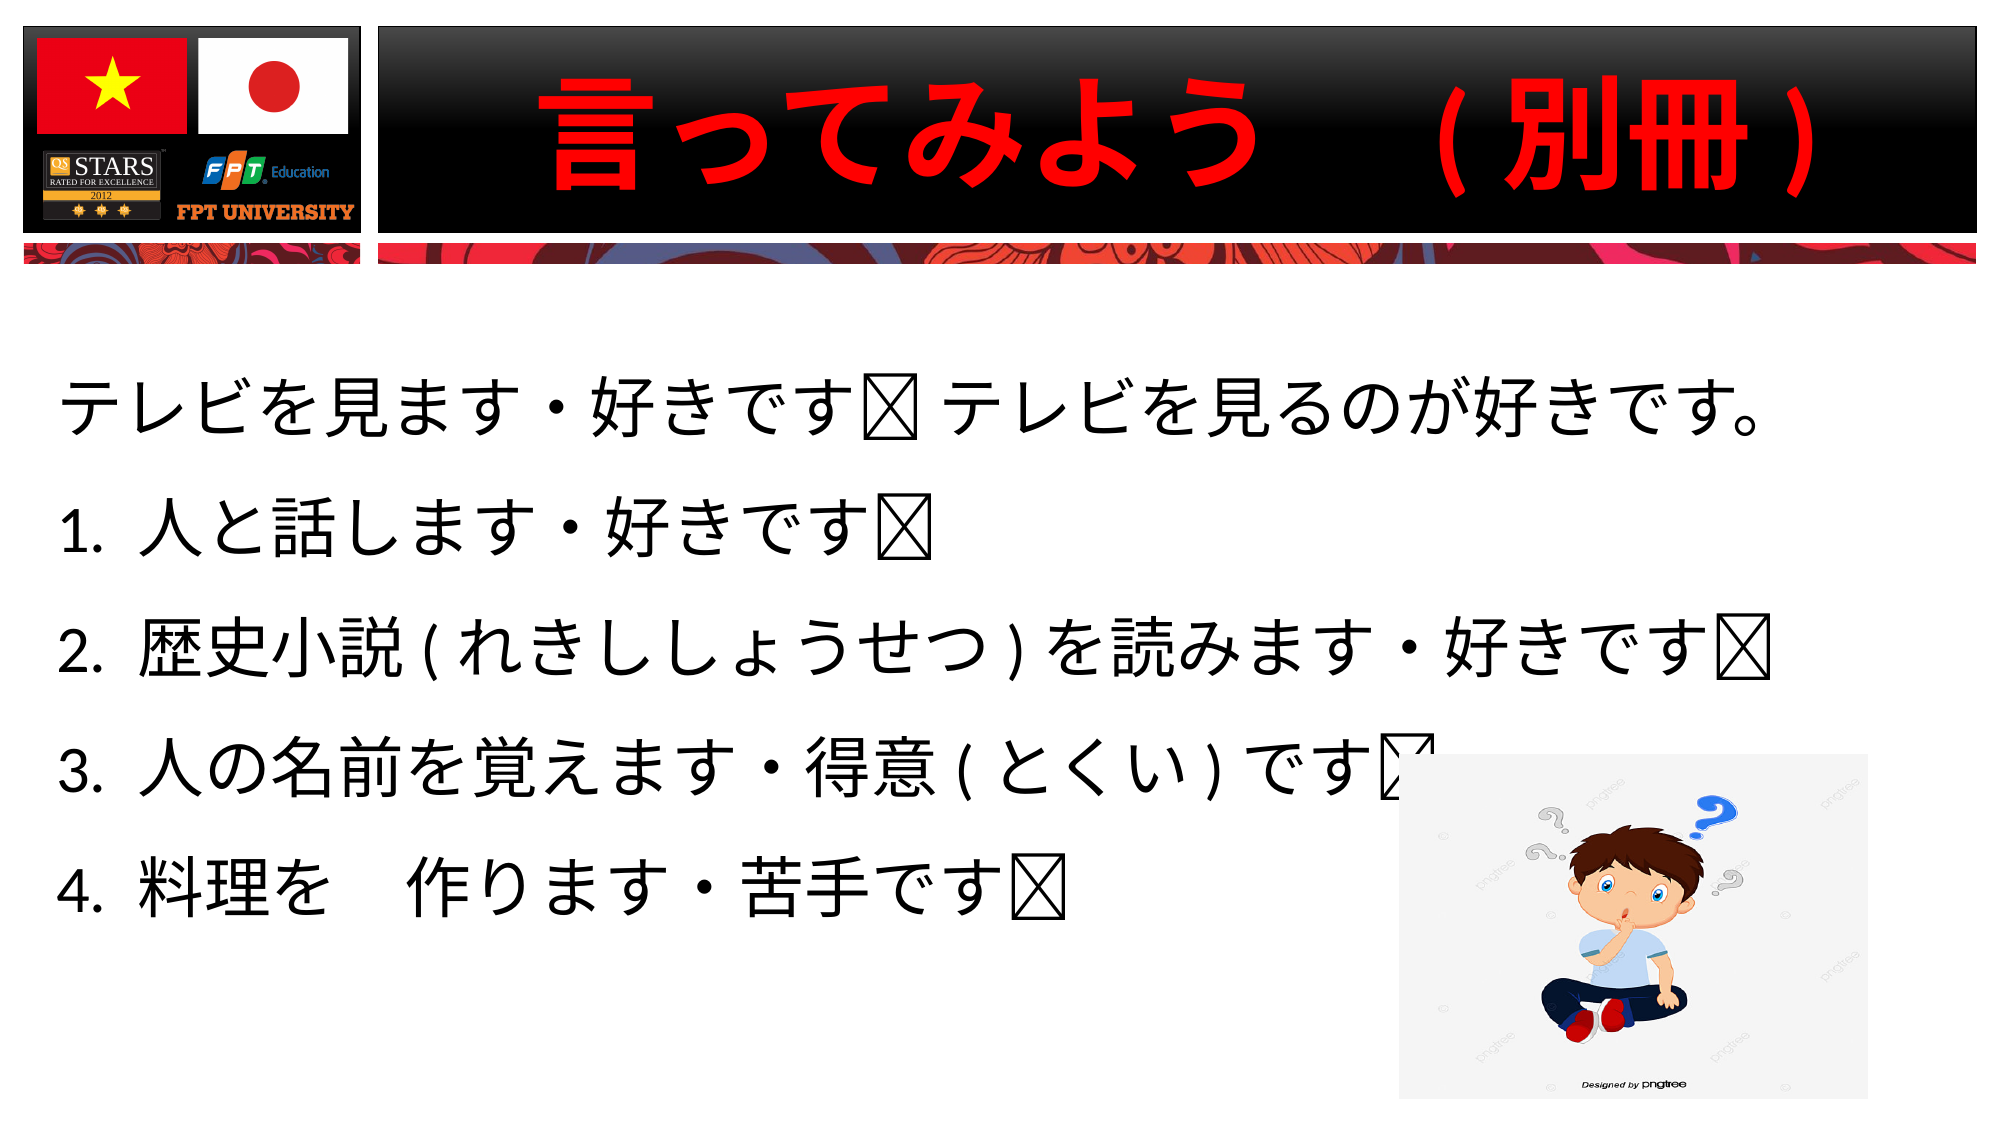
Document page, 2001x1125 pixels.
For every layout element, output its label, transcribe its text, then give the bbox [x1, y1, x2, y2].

picture [378, 243, 1977, 264]
picture [1399, 754, 1868, 1099]
text_box 言ってみよう (別冊) [378, 26, 1977, 233]
picture [37, 38, 187, 134]
text_box [23, 26, 361, 233]
text_box テレビを見ます・好きです テレビを見るのが好きです。 1. 人と話します・好きです 2. 歴史小説(れきししょうせつ)を読みます・好きです 3. 人の名前を覚えます・得意(とくい)です 4. 料理を 作ります・苦手です [40, 318, 1959, 933]
picture [198, 38, 349, 134]
picture [23, 243, 361, 264]
picture [36, 136, 361, 233]
